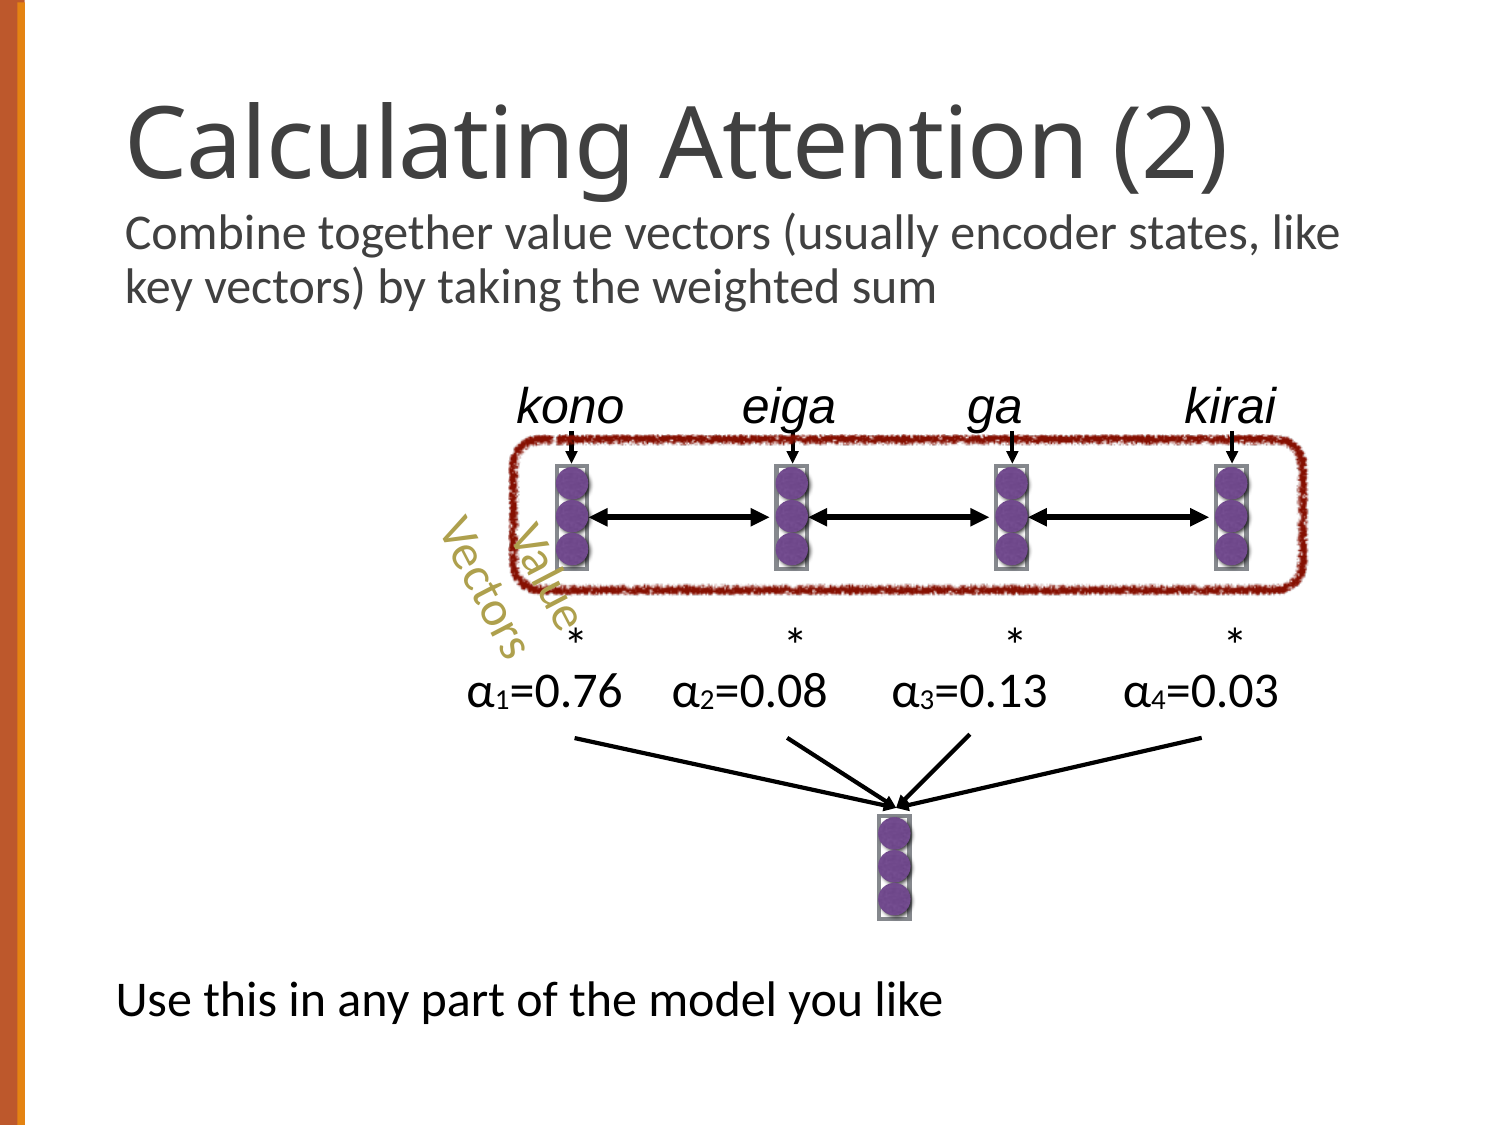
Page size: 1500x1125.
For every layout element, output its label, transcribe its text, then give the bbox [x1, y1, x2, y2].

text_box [475, 434, 1311, 651]
title Calculating Attention (2) [109, 51, 1391, 198]
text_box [574, 733, 1203, 920]
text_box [1027, 465, 1248, 570]
text_box kono [510, 367, 631, 431]
list Combine together value vectors (usually encoder states, like key vectors) by taking the weighted sum [109, 198, 1391, 379]
text_box ga [961, 367, 1029, 431]
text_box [807, 465, 1026, 570]
text_box eiga [736, 367, 843, 431]
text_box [458, 606, 1288, 724]
text_box Use this in any part of the model you like [109, 945, 1391, 1049]
text_box kirai [1178, 367, 1282, 431]
